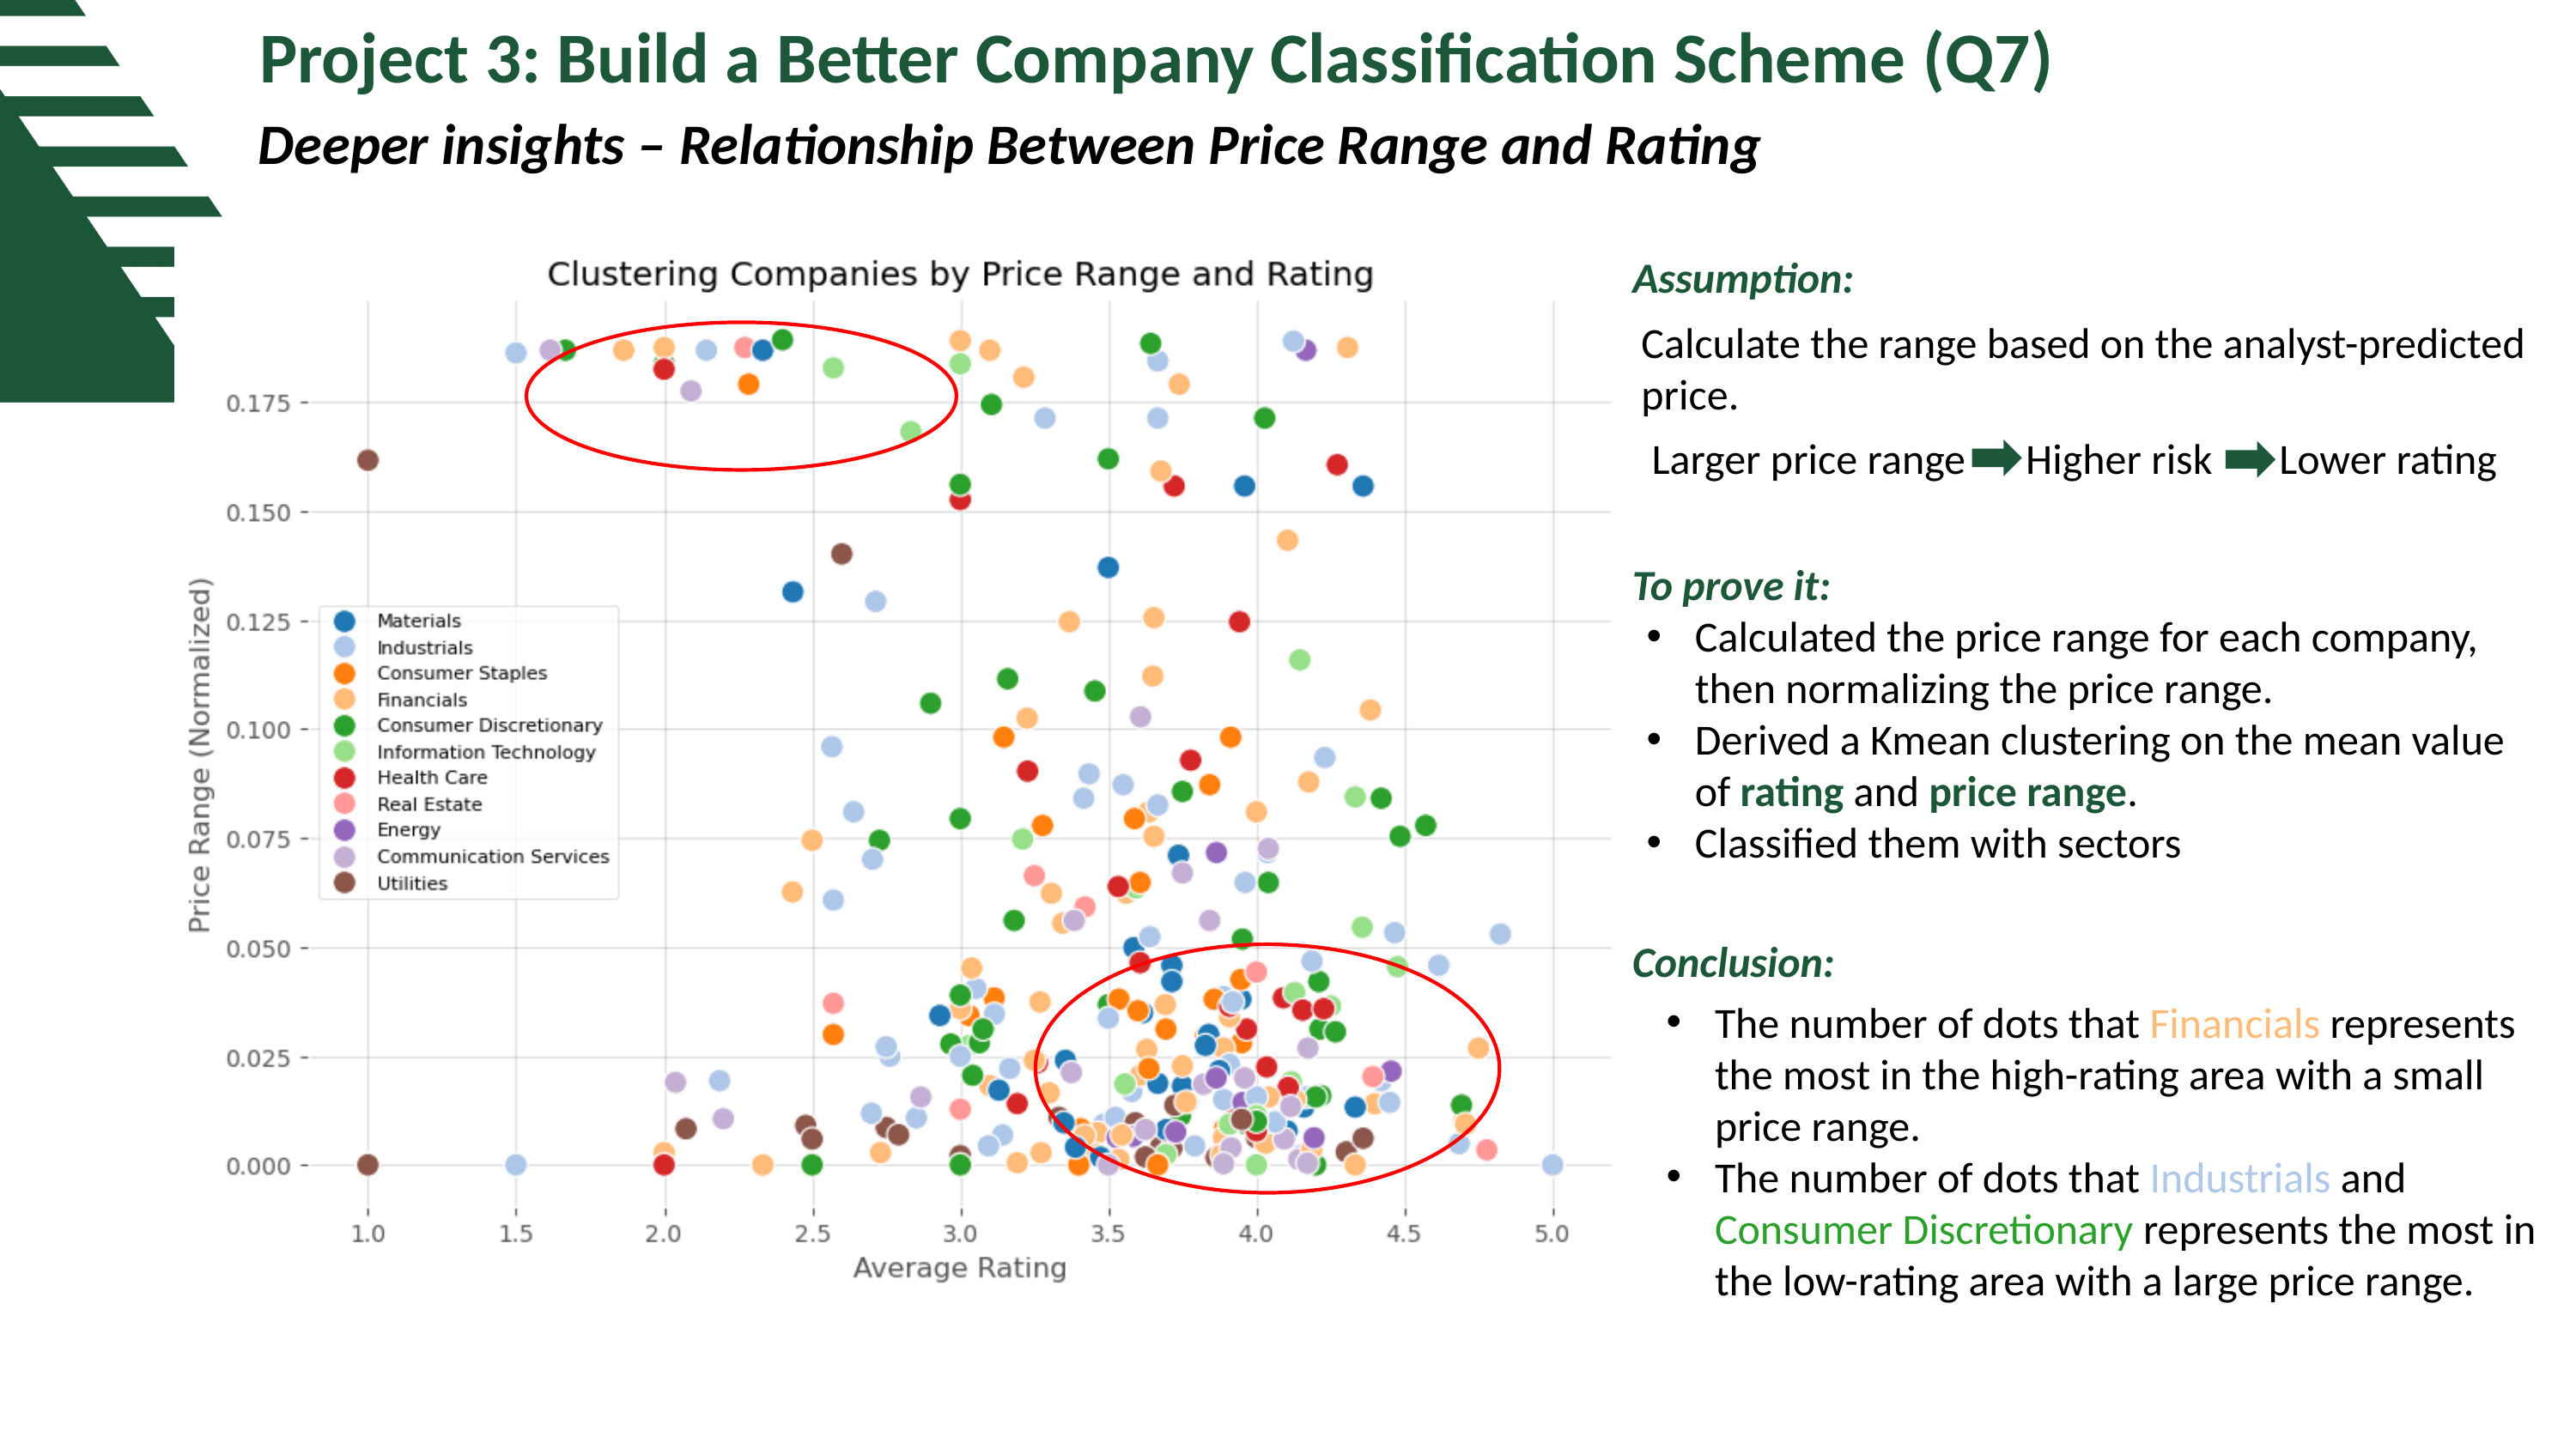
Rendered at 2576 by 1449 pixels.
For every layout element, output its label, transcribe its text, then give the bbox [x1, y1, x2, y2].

text_box Larger price range [1638, 425, 2003, 489]
text_box Calculated the price range for each company, then normalizing the price range. Derived a Kmean clustering on the mean value of rating and price range. Classified them with sectors [1633, 603, 2553, 874]
picture [173, 244, 1629, 1298]
text_box [1970, 438, 2024, 478]
text_box Higher risk [2013, 425, 2235, 489]
text_box Conclusion: [1631, 928, 1848, 993]
text_box Deeper insights – Relationship Between Price Range and Rating [245, 100, 2199, 183]
text_box To prove it: [1631, 550, 1844, 615]
text_box [2223, 439, 2278, 480]
text_box Assumption: [1628, 243, 1868, 308]
text_box Calculate the range based on the analyst-predicted price. [1631, 308, 2548, 425]
text_box Project 3: Build a Better Company Classification Scheme (Q7) [246, 34, 2300, 104]
text_box The number of dots that Financials represents the most in the high-rating area with a small price range. The number of dots that Industrials and Consumer Discretionary represents the most in the low-rating area with a large price range. [1653, 989, 2573, 1362]
text_box Lower rating [2266, 425, 2537, 489]
text_box [0, 0, 290, 403]
